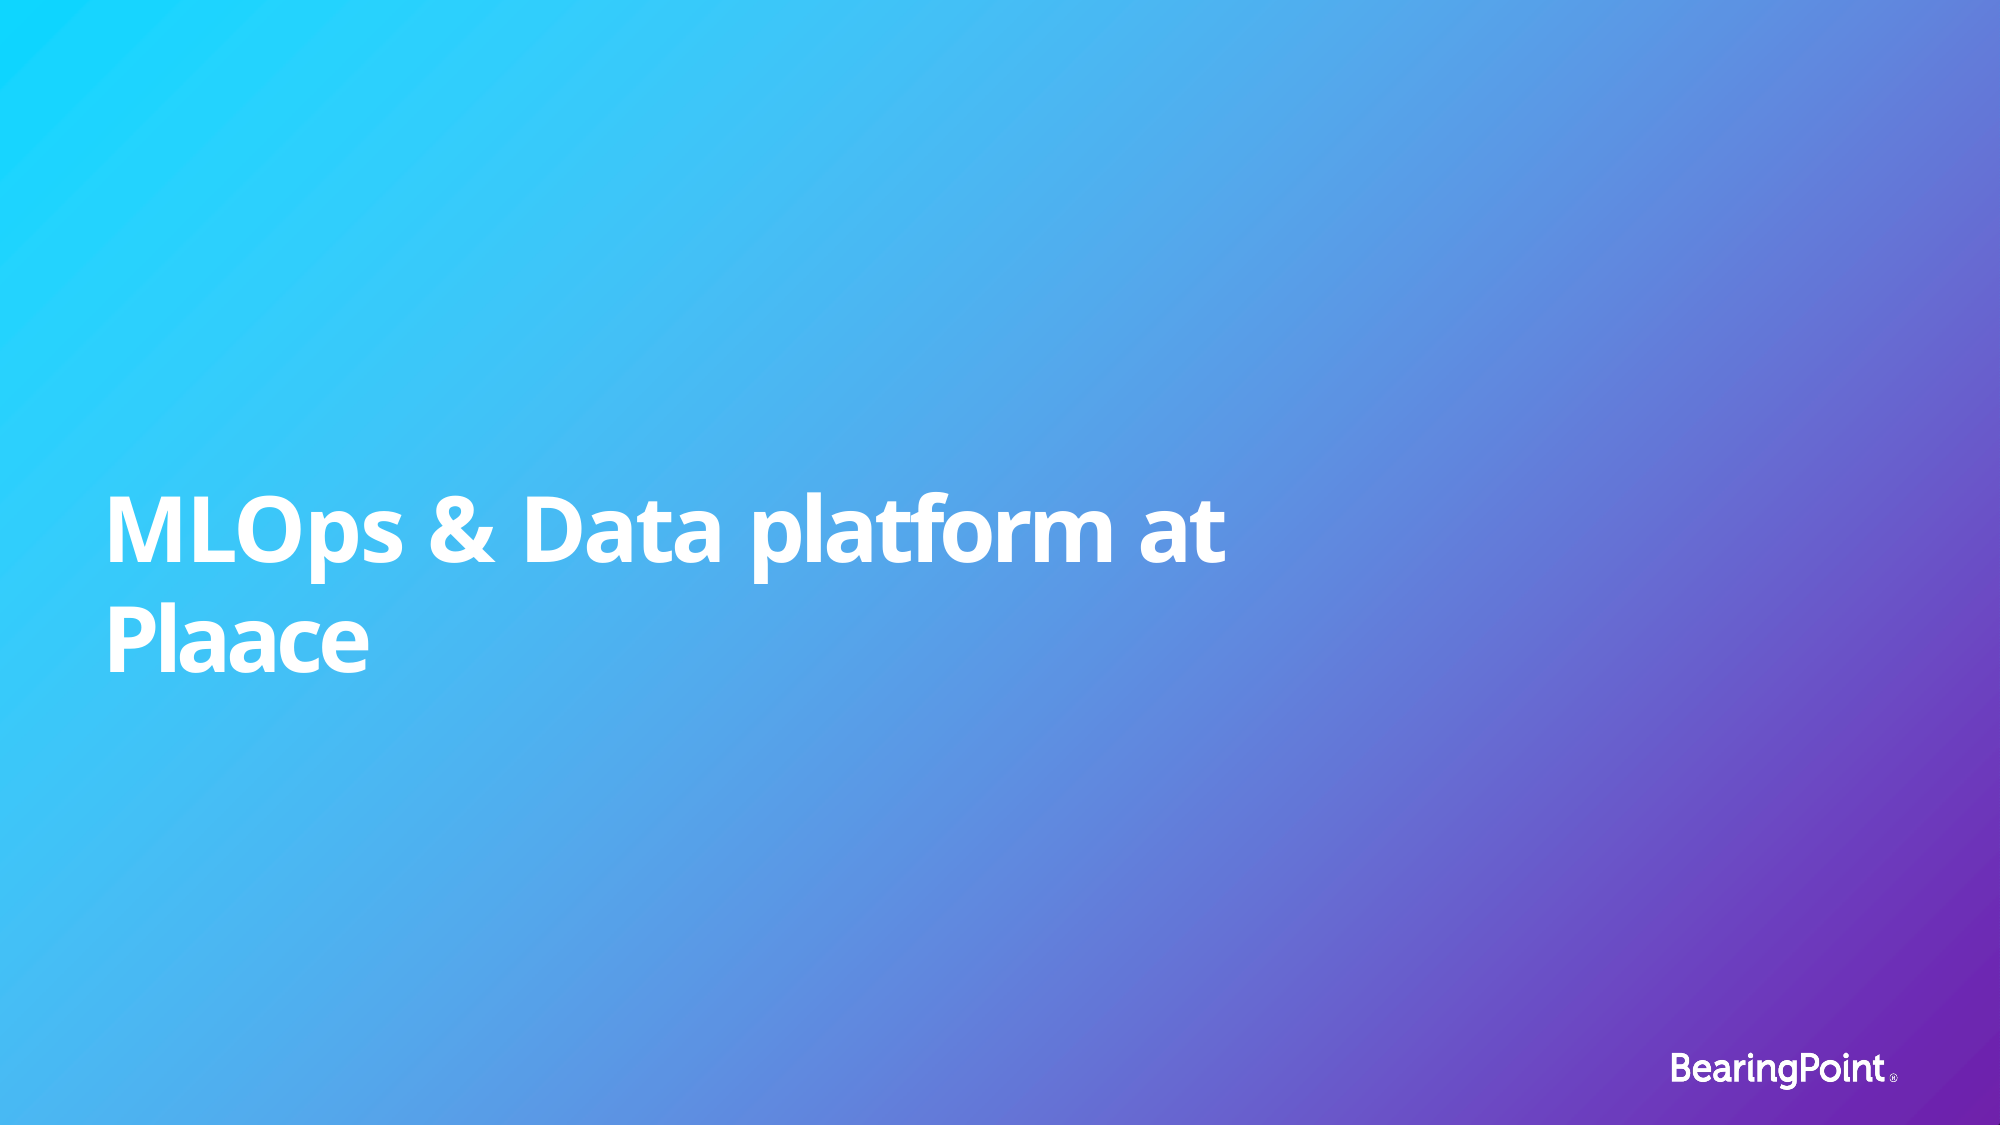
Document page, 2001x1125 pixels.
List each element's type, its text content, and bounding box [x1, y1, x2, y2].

title MLOps & Data platform at Plaace [100, 468, 1371, 691]
picture [0, 0, 2000, 1125]
